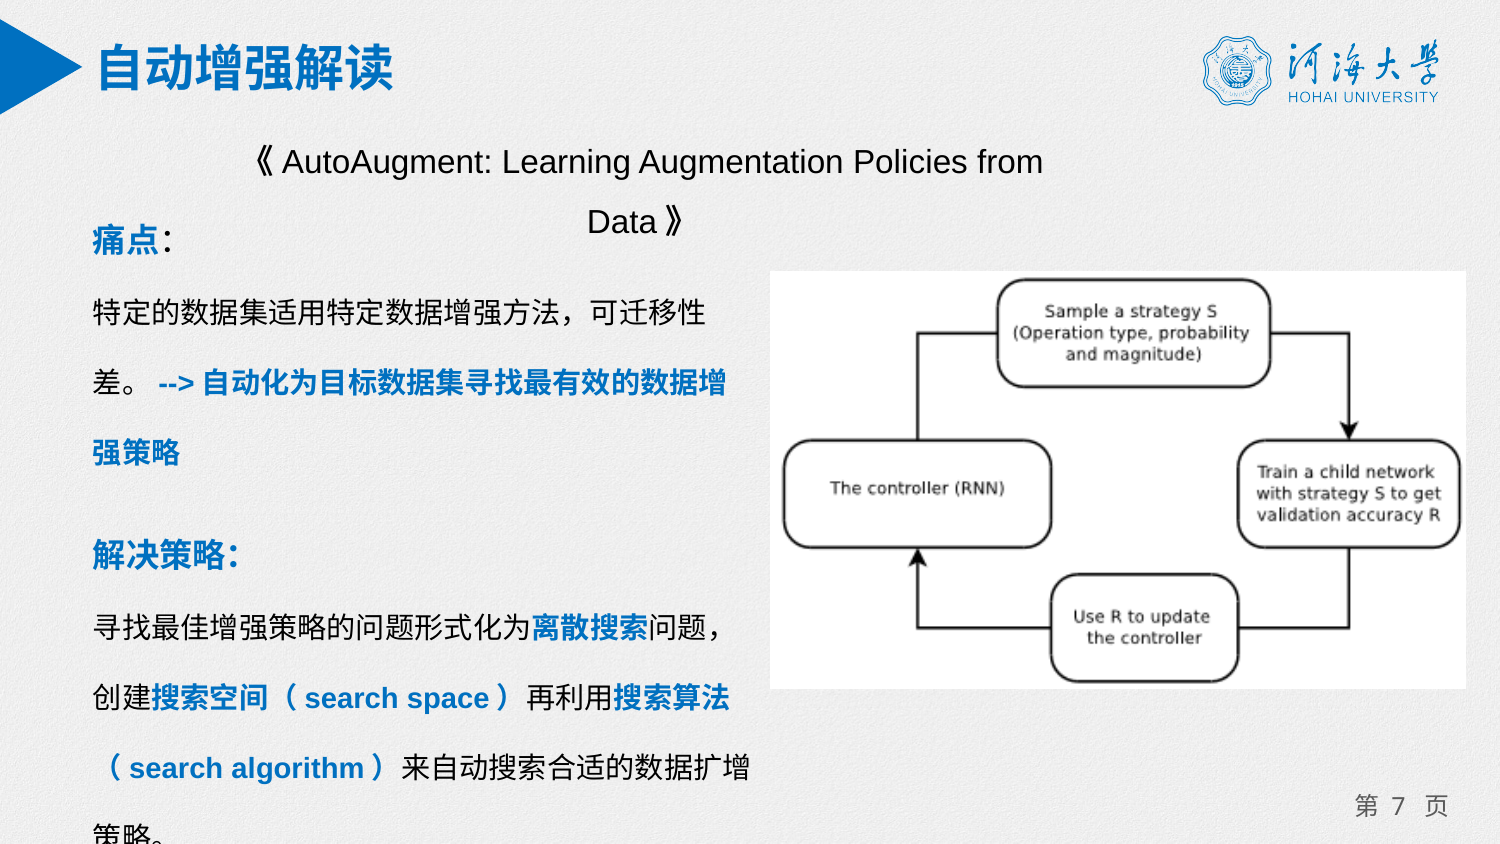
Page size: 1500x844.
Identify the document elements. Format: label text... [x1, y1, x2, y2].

text_box [0, 19, 83, 115]
text_box 痛点： 特定的数据集适用特定数据增强方法，可迁移性差。-->自动化为目标数据集寻找最有效的数据增强策略 解决策略： 寻找最佳增强策略的问题形式化为离散搜索问题，创建搜索空间（search space）再利用搜索算法（search algorithm）来自动搜索合适的数据扩增策略。 [78, 172, 771, 844]
picture [0, 0, 1500, 844]
text_box 自动增强解读 [79, 29, 410, 105]
text_box 《AutoAugment: Learning Augmentation Policies from Data》 [172, 114, 1113, 246]
